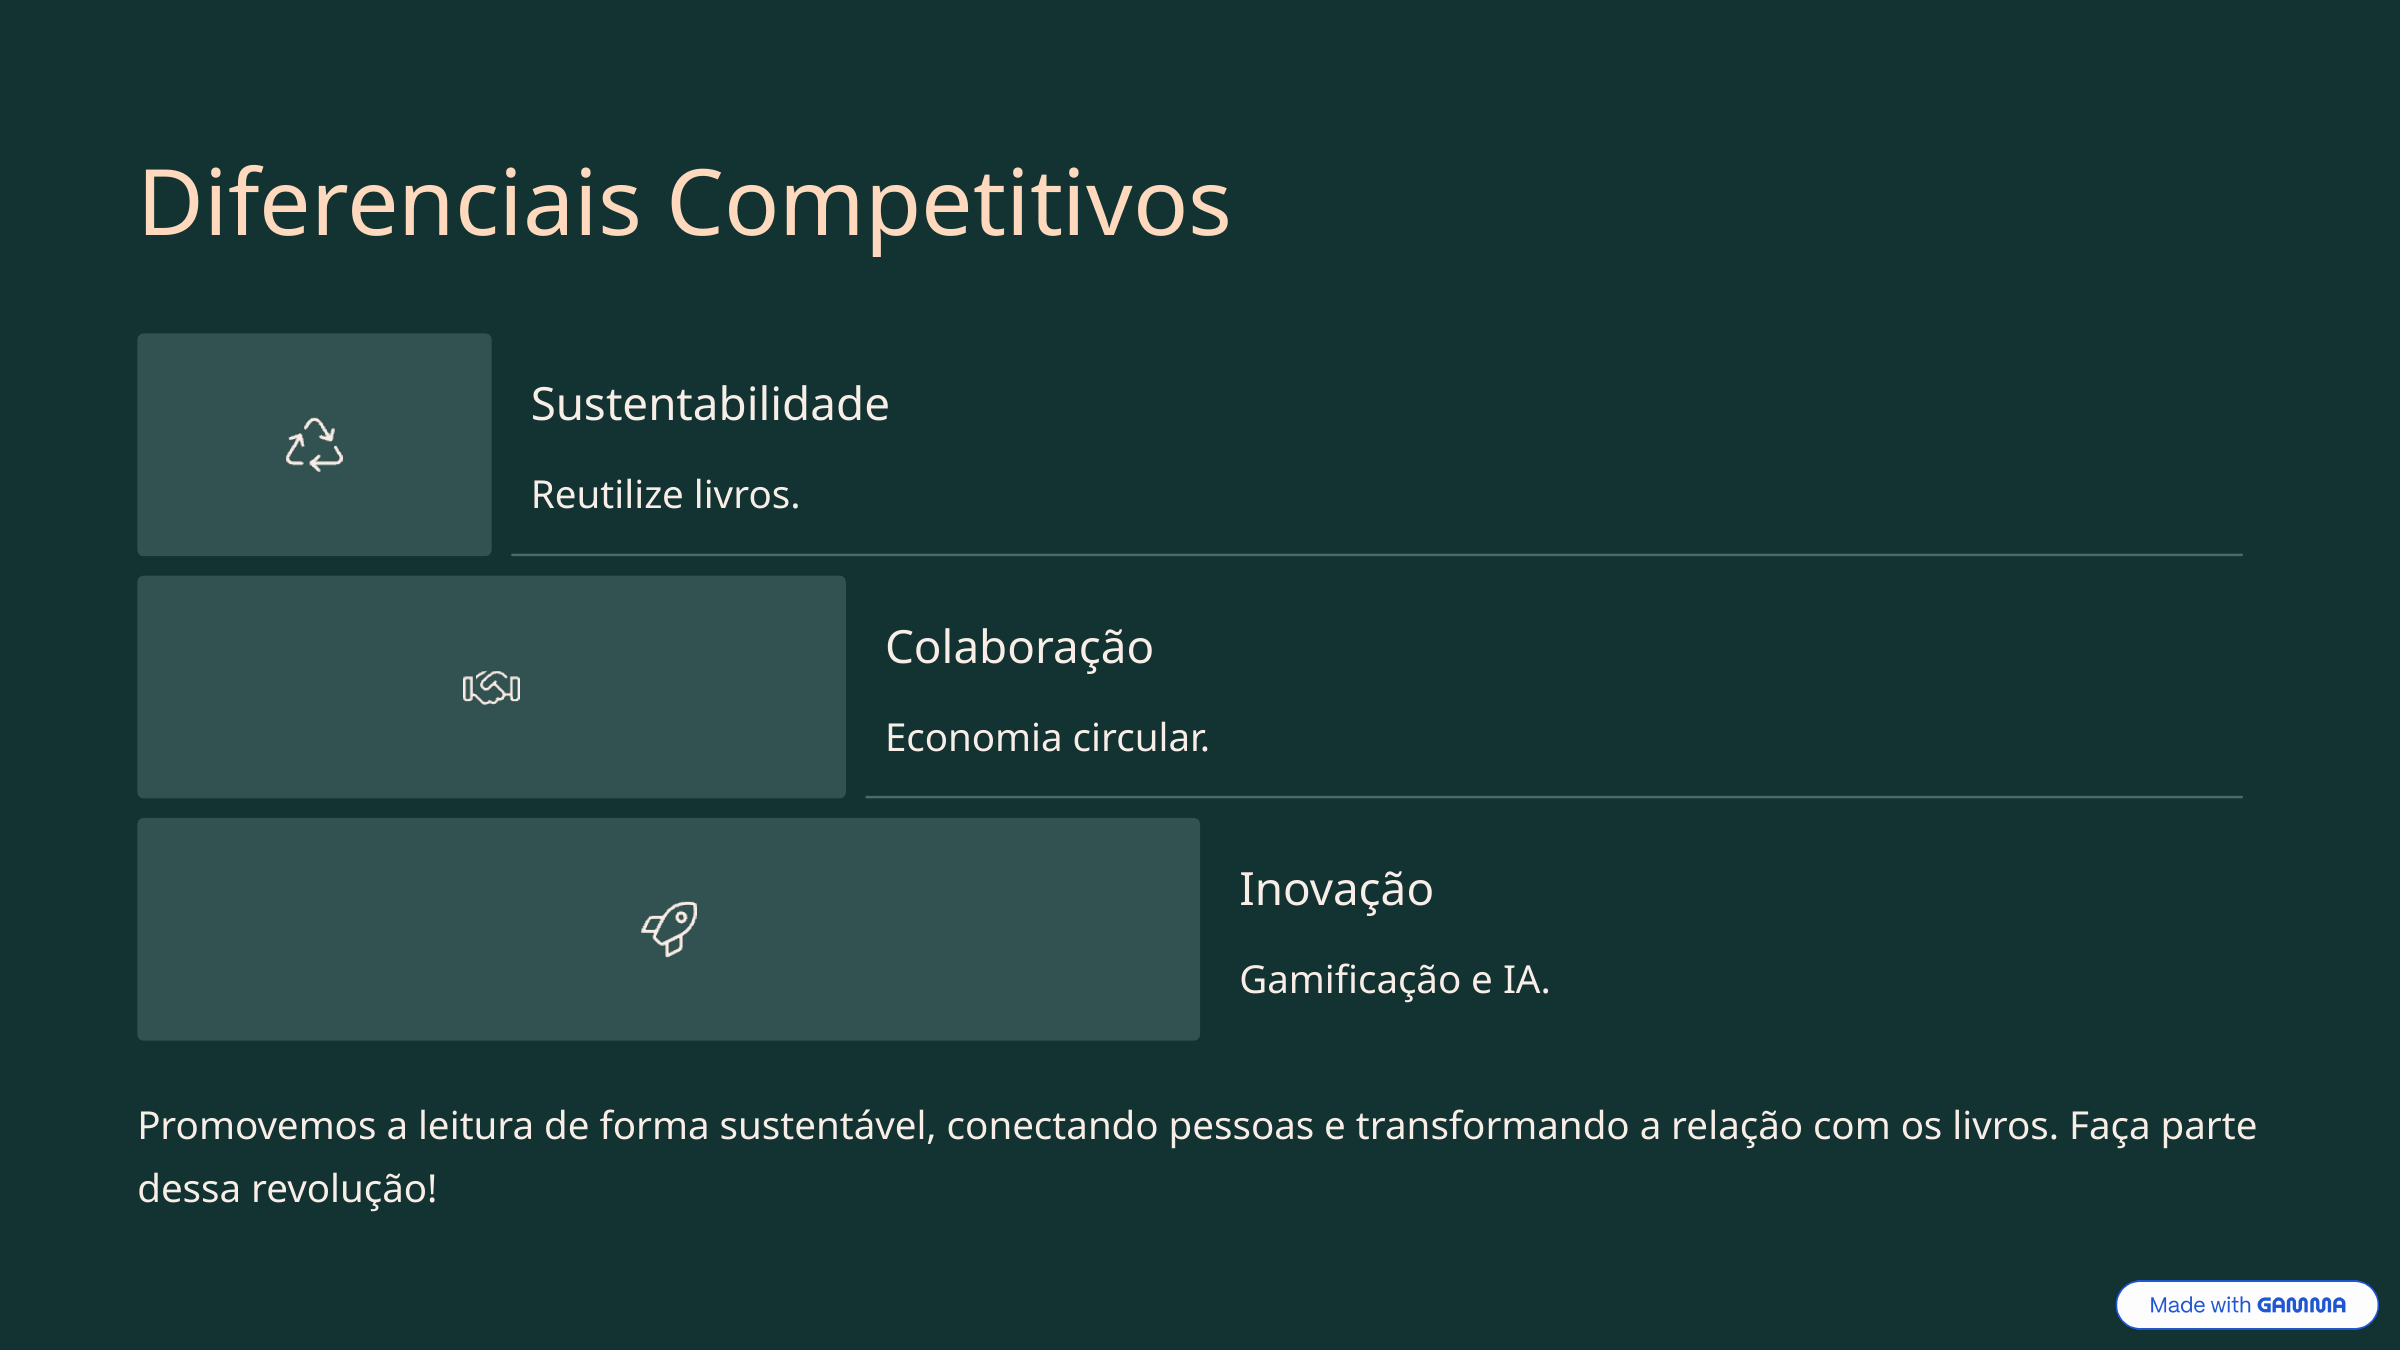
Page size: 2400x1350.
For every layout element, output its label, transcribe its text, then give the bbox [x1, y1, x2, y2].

text_box Inovação [1239, 857, 1547, 915]
text_box Economia circular. [885, 696, 1217, 760]
text_box [137, 333, 492, 557]
text_box [511, 553, 2243, 557]
text_box [137, 575, 846, 799]
text_box Gamificação e IA. [1239, 938, 1547, 1002]
picture [2106, 1271, 2389, 1339]
picture [463, 652, 520, 722]
picture [641, 894, 697, 964]
picture [286, 410, 343, 480]
text_box Colaboração [885, 614, 1217, 673]
text_box Reutilize livros. [530, 454, 878, 517]
text_box [137, 817, 1201, 1041]
text_box [865, 795, 2243, 799]
text_box Diferenciais Competitivos [137, 139, 1213, 255]
text_box Promovemos a leitura de forma sustentável, conectando pessoas e transformando a relação com os livros. Faça parte dessa revolução! [137, 1084, 2263, 1211]
text_box Sustentabilidade [530, 372, 878, 431]
